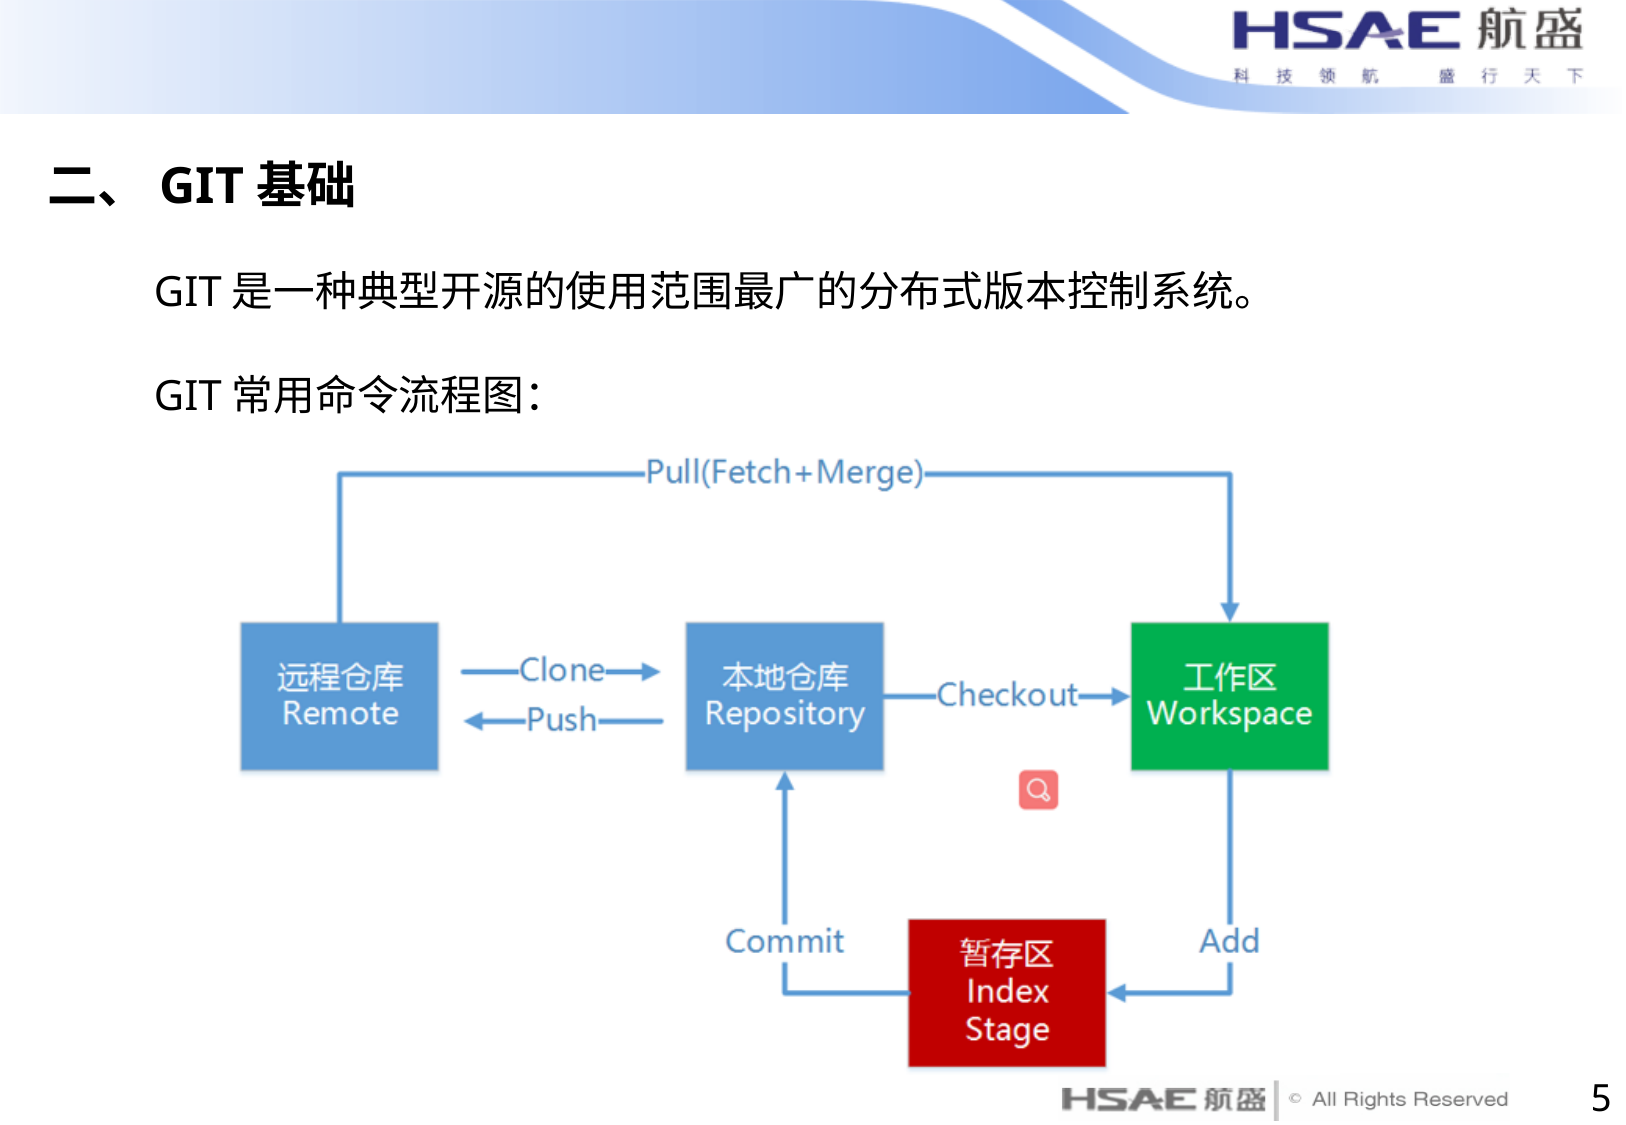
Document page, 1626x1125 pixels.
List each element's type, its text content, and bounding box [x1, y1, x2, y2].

text_box 二、GIT基础 [32, 145, 447, 221]
picture [234, 418, 1510, 1121]
text_box GIT常用命令流程图： [139, 336, 1569, 427]
text_box GIT是一种典型开源的使用范围最广的分布式版本控制系统。 [139, 257, 1545, 323]
picture [0, 0, 1625, 114]
